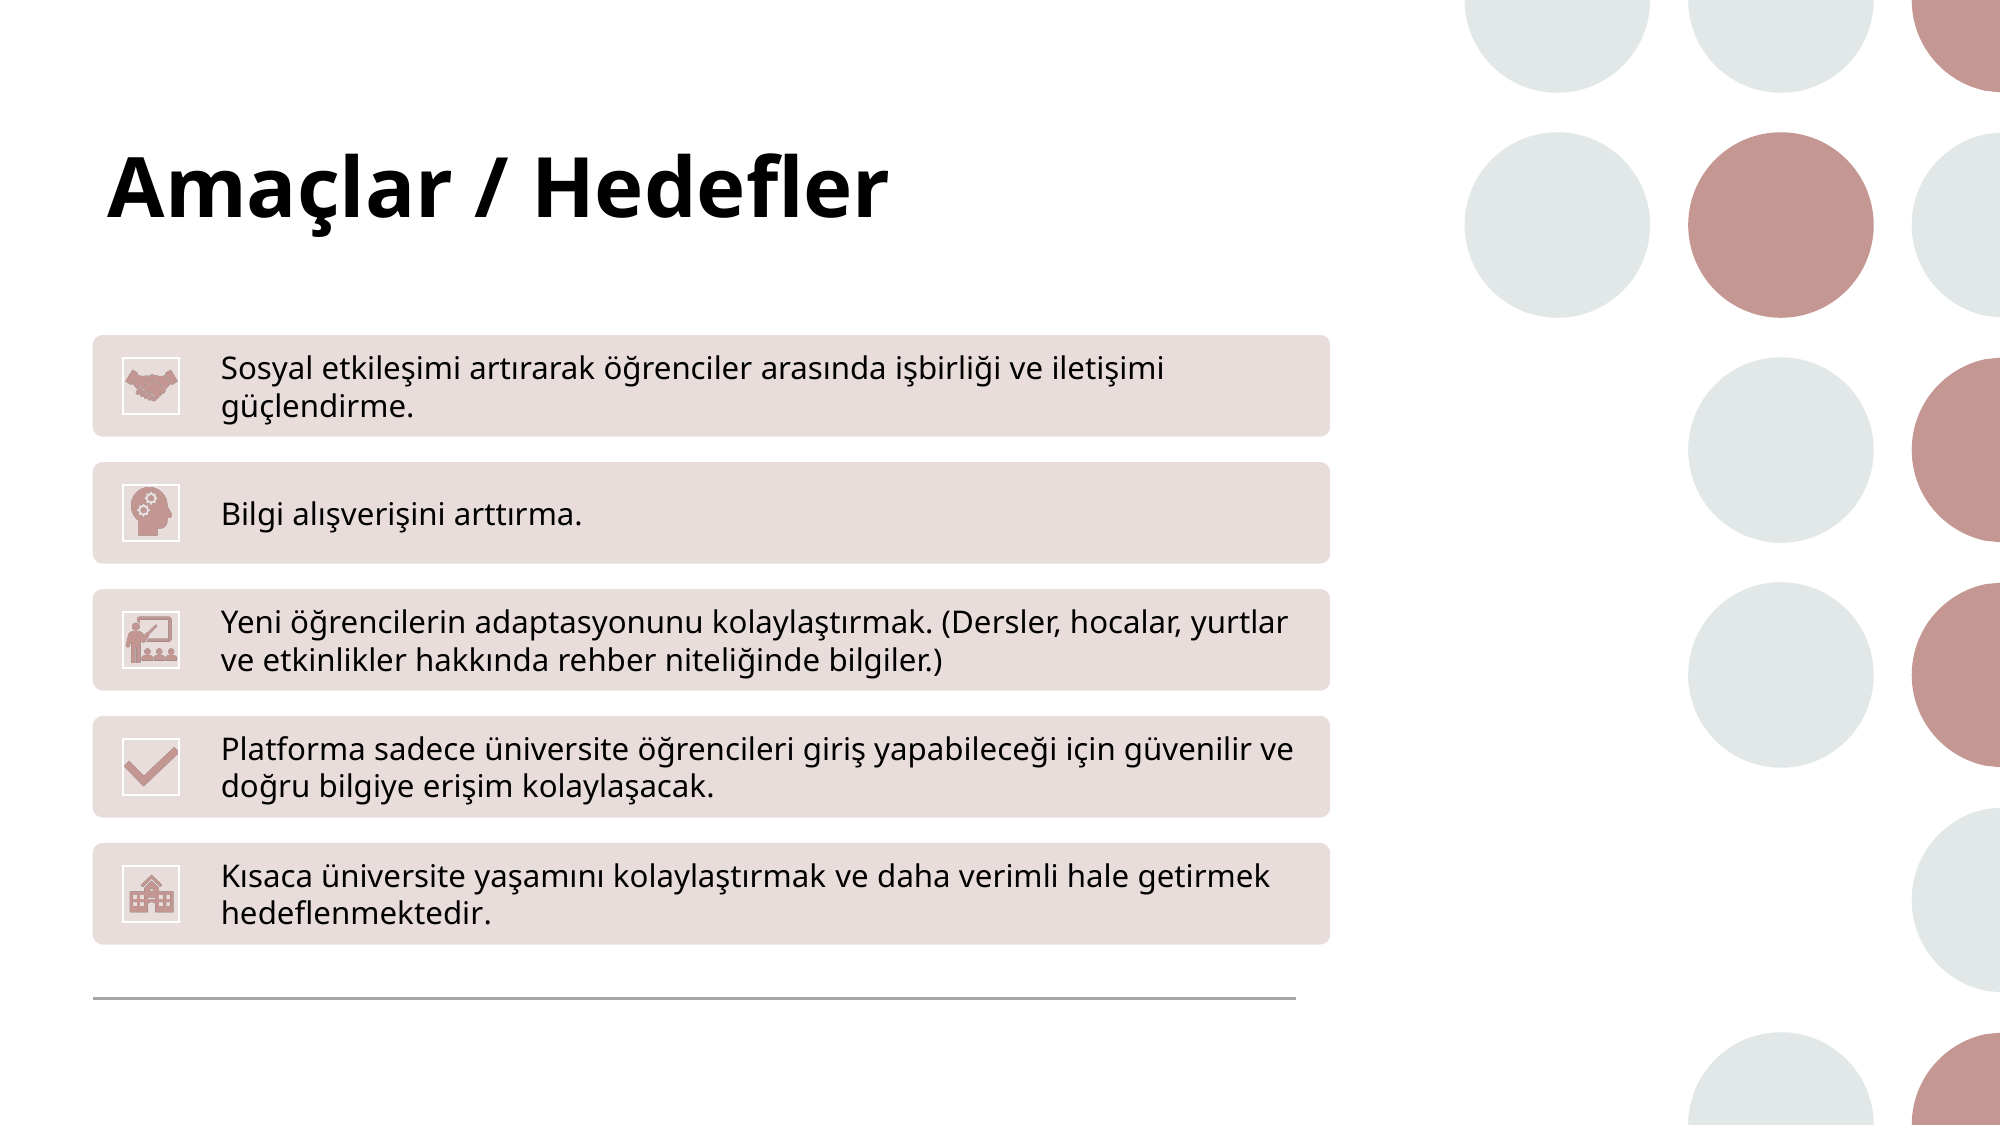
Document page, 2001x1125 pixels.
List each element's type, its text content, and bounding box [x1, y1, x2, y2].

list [92, 334, 1331, 946]
title Amaçlar / Hedefler [92, 126, 1297, 334]
